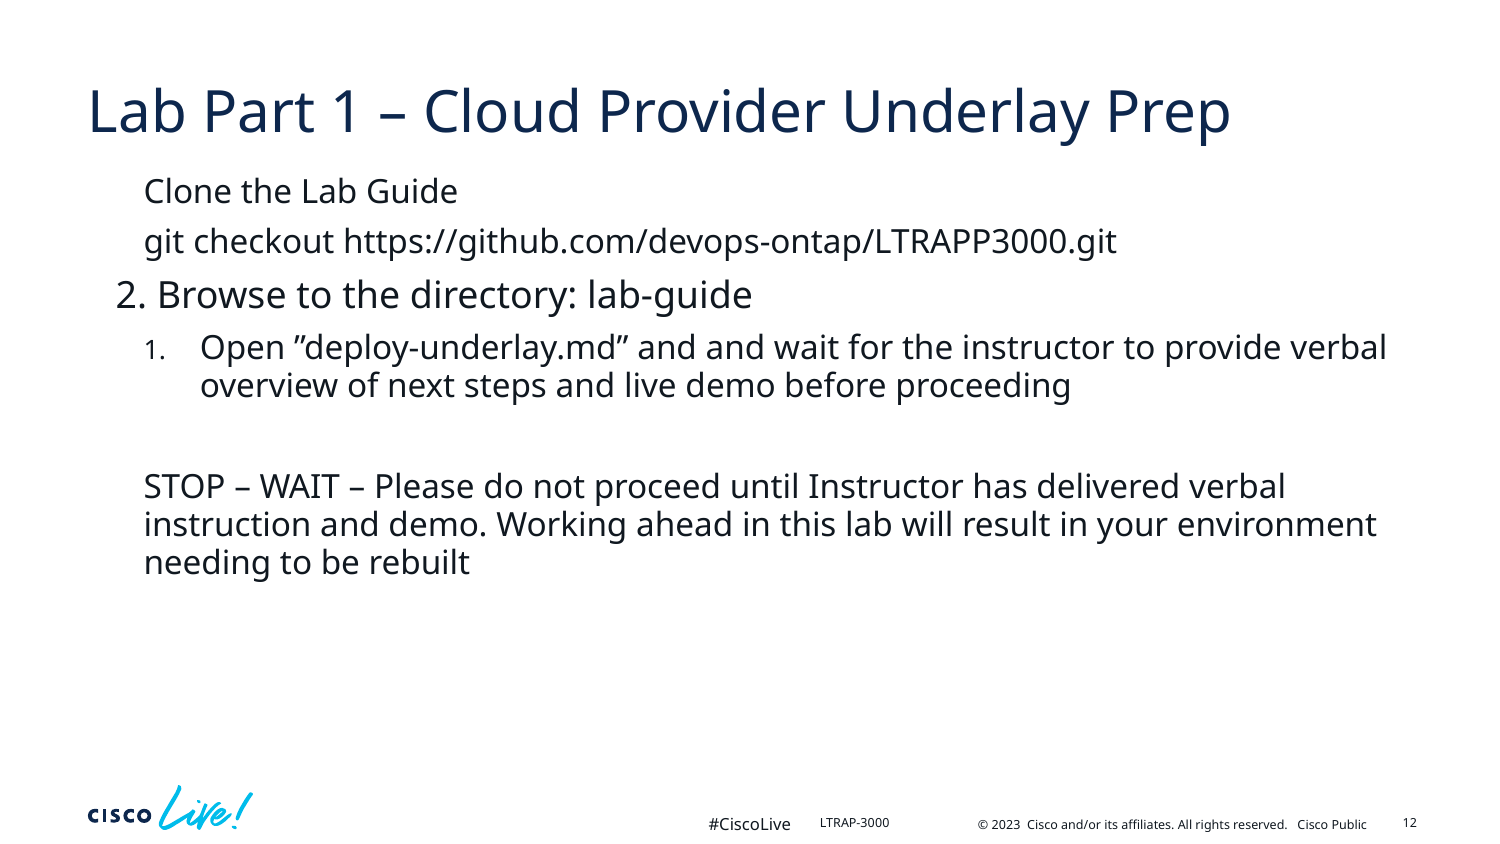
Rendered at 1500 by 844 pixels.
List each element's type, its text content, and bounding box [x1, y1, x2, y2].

title Lab Part 1 – Cloud Provider Underlay Prep [72, 31, 1428, 152]
footer LTRAP-3000 [809, 811, 960, 838]
slide_number 12 [1373, 800, 1432, 844]
list Clone the Lab Guide git checkout https://github.com/devops-ontap/LTRAPP3000.git 2. Browse to the directory: lab-guide Open ”deploy-underlay.md” and and wait for the instructor to provide verbal overview of next steps and live demo before proceeding STOP – WAIT – Please do not proceed until Instructor has delivered verbal instruction and demo. Working ahead in this lab will result in your environment needing to be rebuilt [72, 165, 1428, 753]
